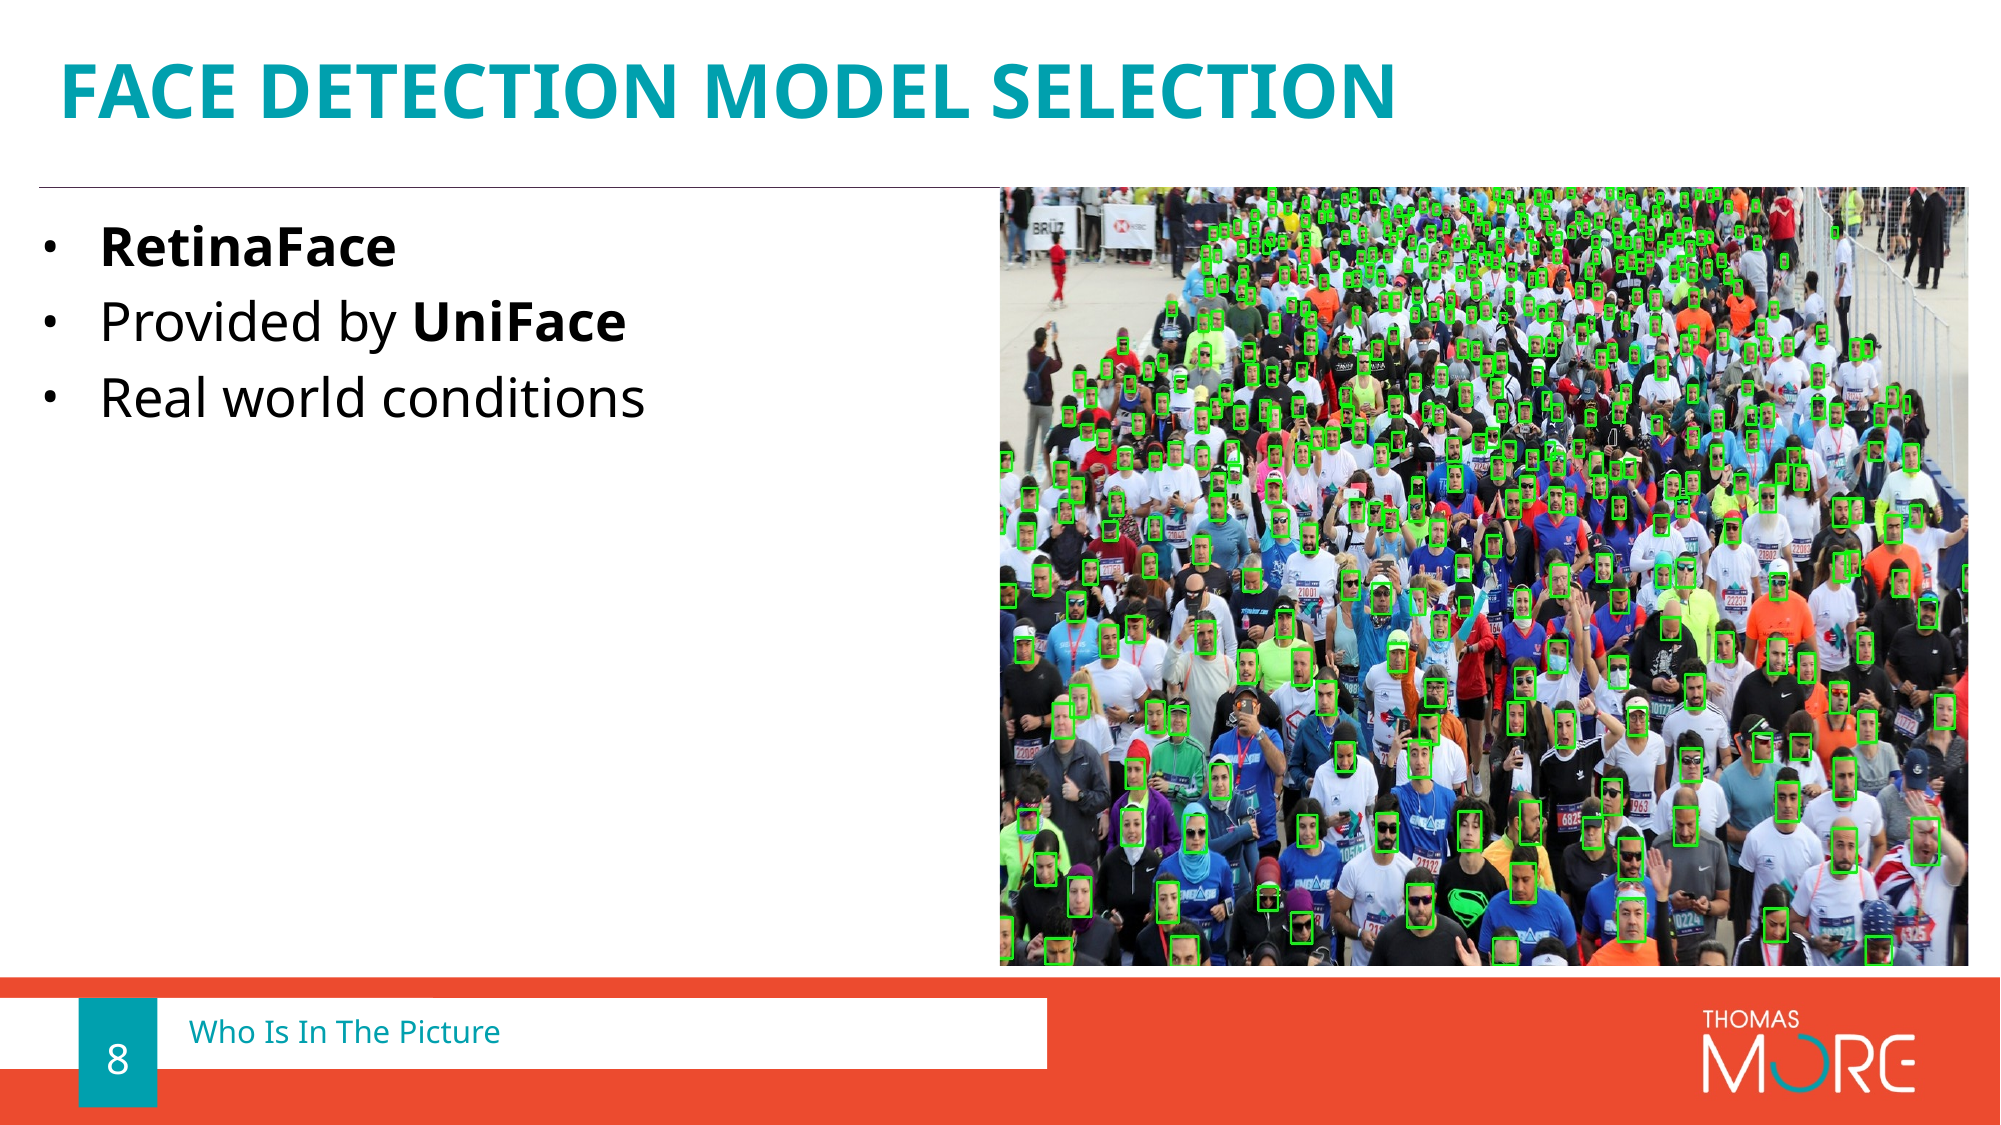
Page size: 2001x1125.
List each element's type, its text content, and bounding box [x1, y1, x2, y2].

slide_number 8 [78, 998, 158, 1108]
footer Who Is In The Picture [165, 998, 1048, 1069]
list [999, 187, 1969, 966]
list RetinaFace Provided by UniFace Real world conditions [0, 219, 969, 966]
title Face detection model selection [0, 0, 2000, 188]
picture [1673, 980, 1944, 1122]
